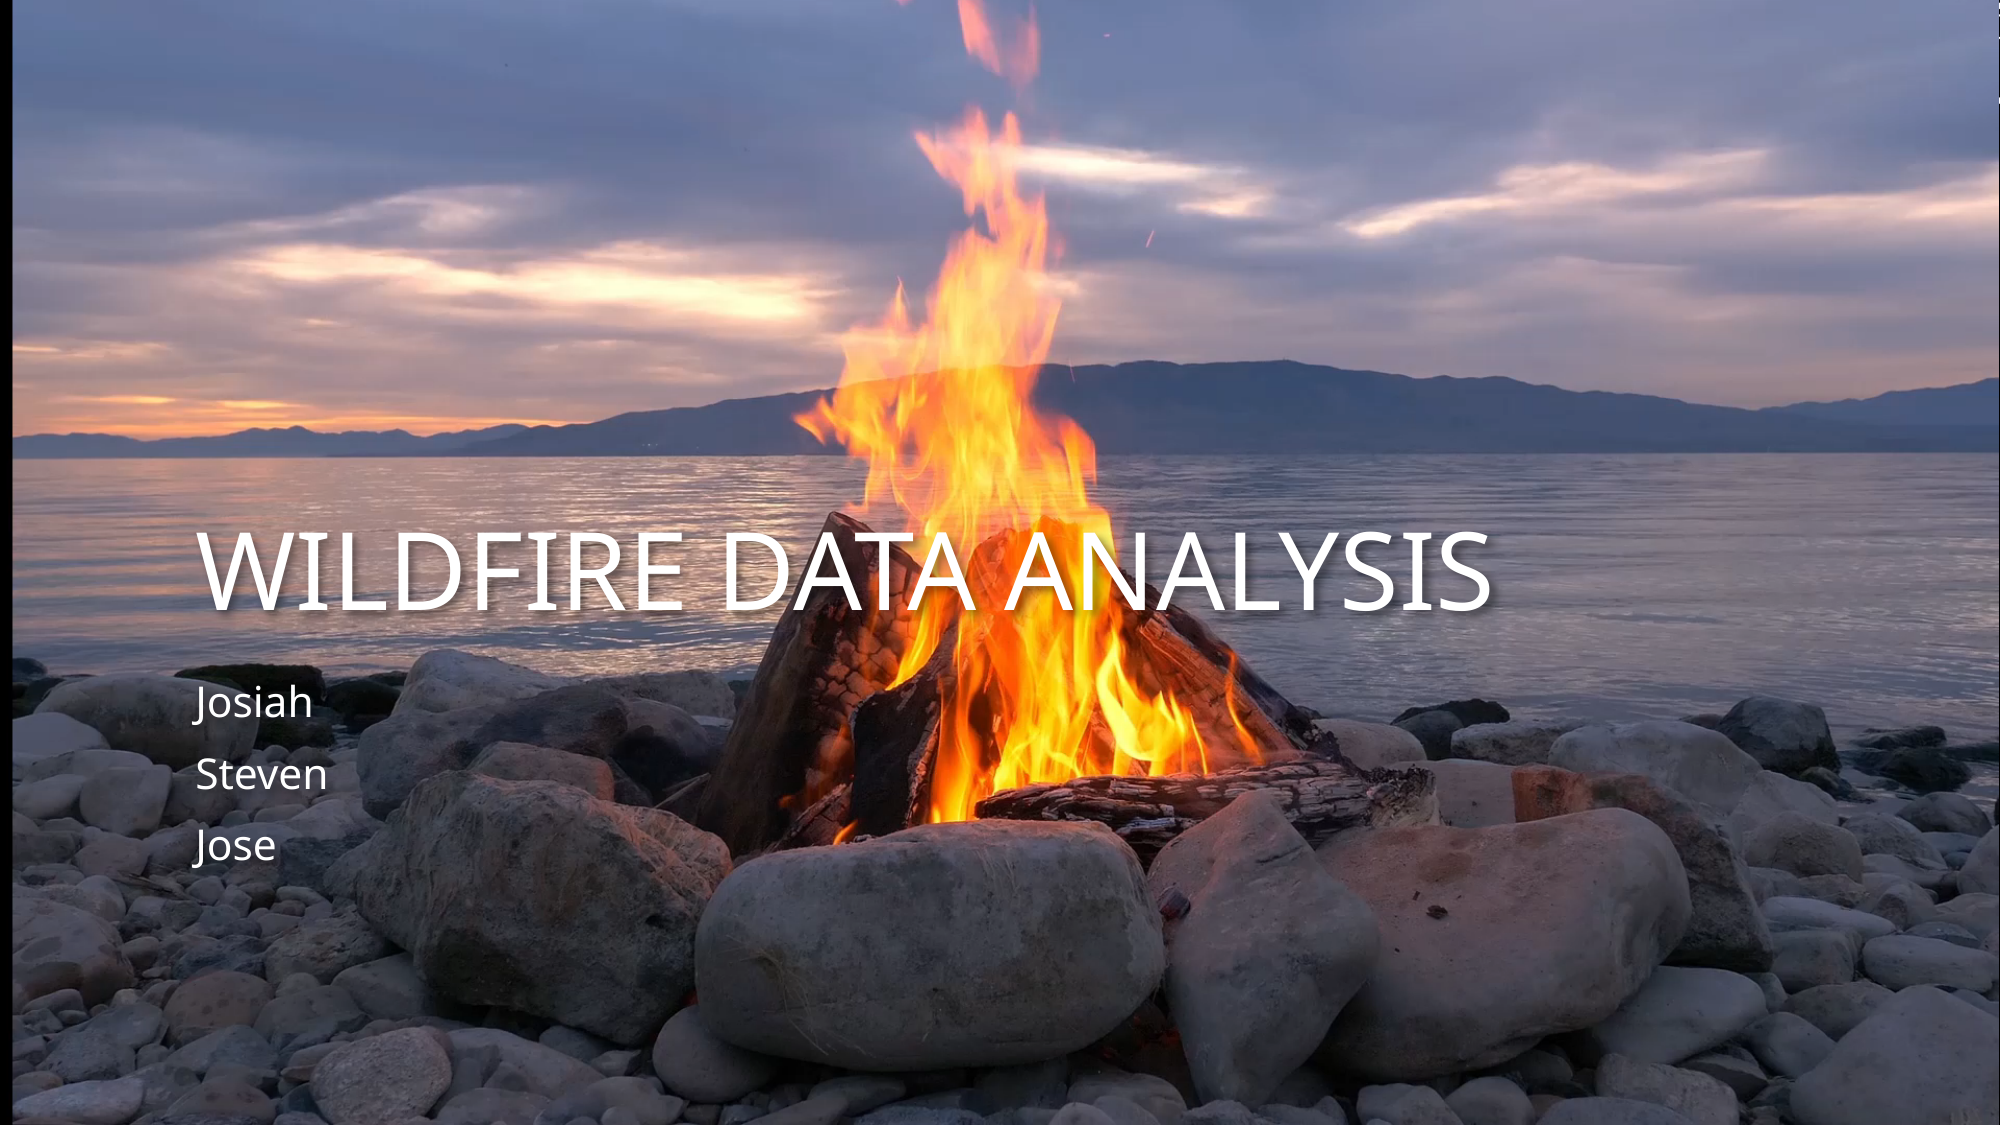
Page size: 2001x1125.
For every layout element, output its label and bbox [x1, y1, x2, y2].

text_box [0, 0, 2000, 1125]
